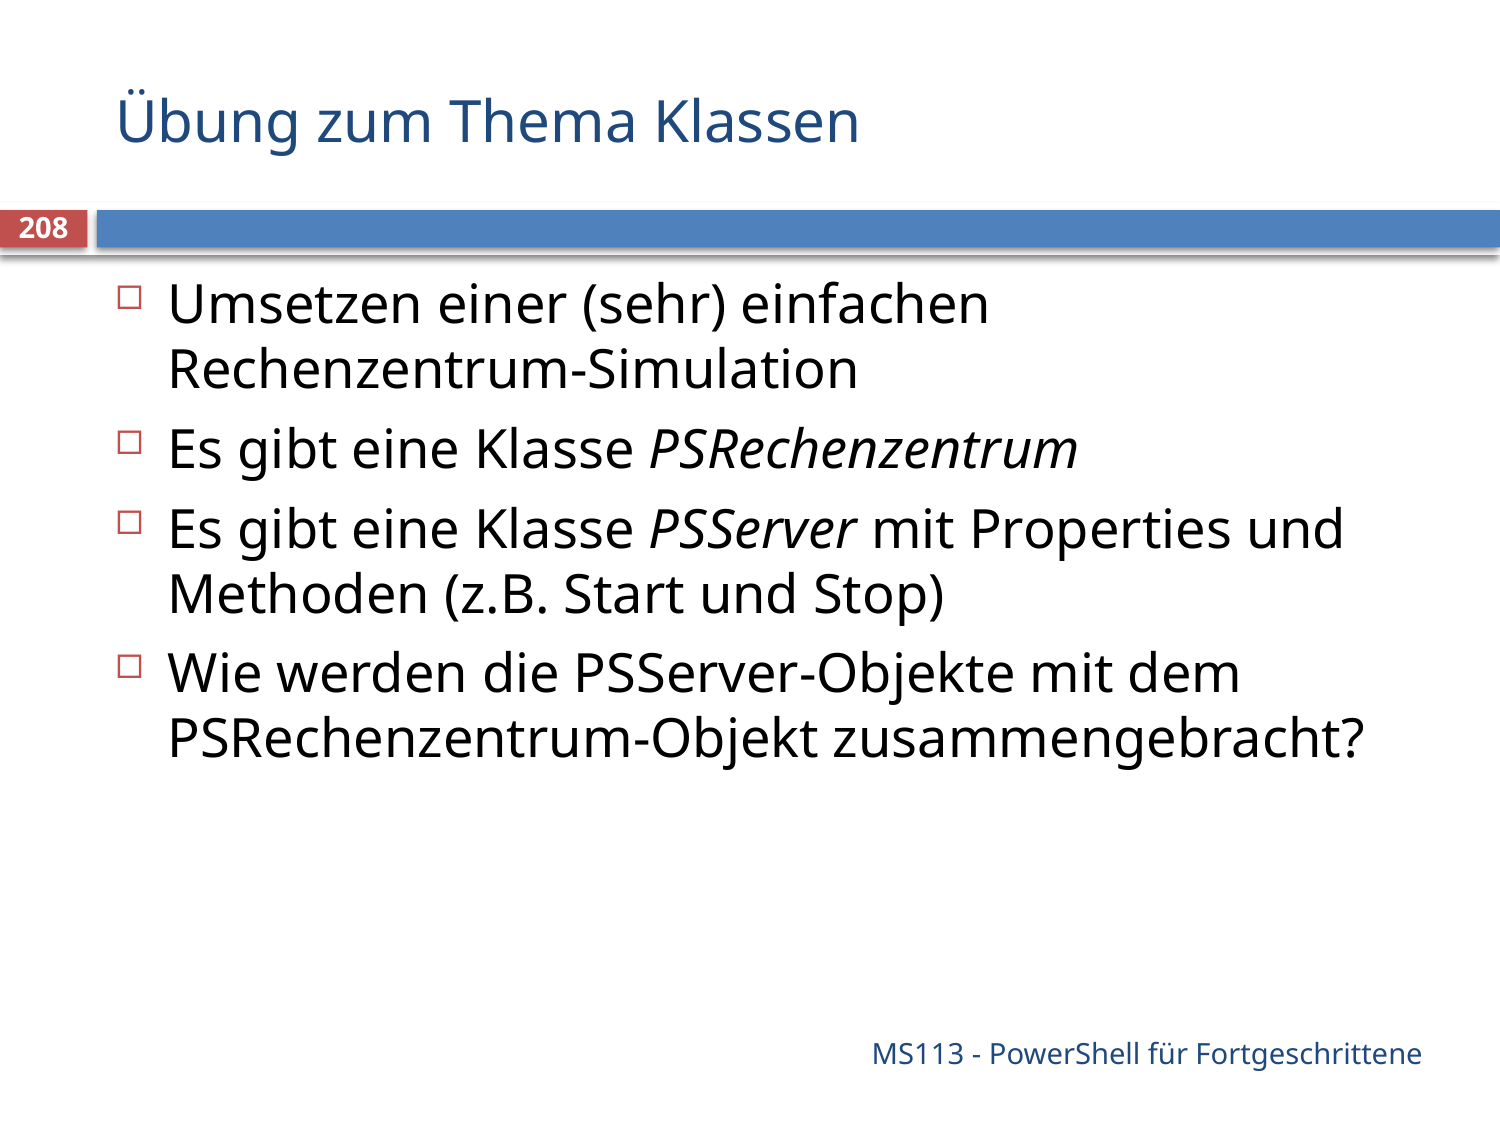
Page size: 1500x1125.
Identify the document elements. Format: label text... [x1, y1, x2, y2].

footer MS113 - PowerShell für Fortgeschrittene [99, 1024, 1438, 1085]
slide_number 208 [0, 208, 88, 249]
list Umsetzen einer (sehr) einfachen Rechenzentrum-Simulation Es gibt eine Klasse PSRechenzentrum Es gibt eine Klasse PSServer mit Properties und Methoden (z.B. Start und Stop) Wie werden die PSServer-Objekte mit dem PSRechenzentrum-Objekt zusammengebracht? [100, 262, 1438, 1000]
title Übung zum Thema Klassen [100, 37, 1438, 200]
